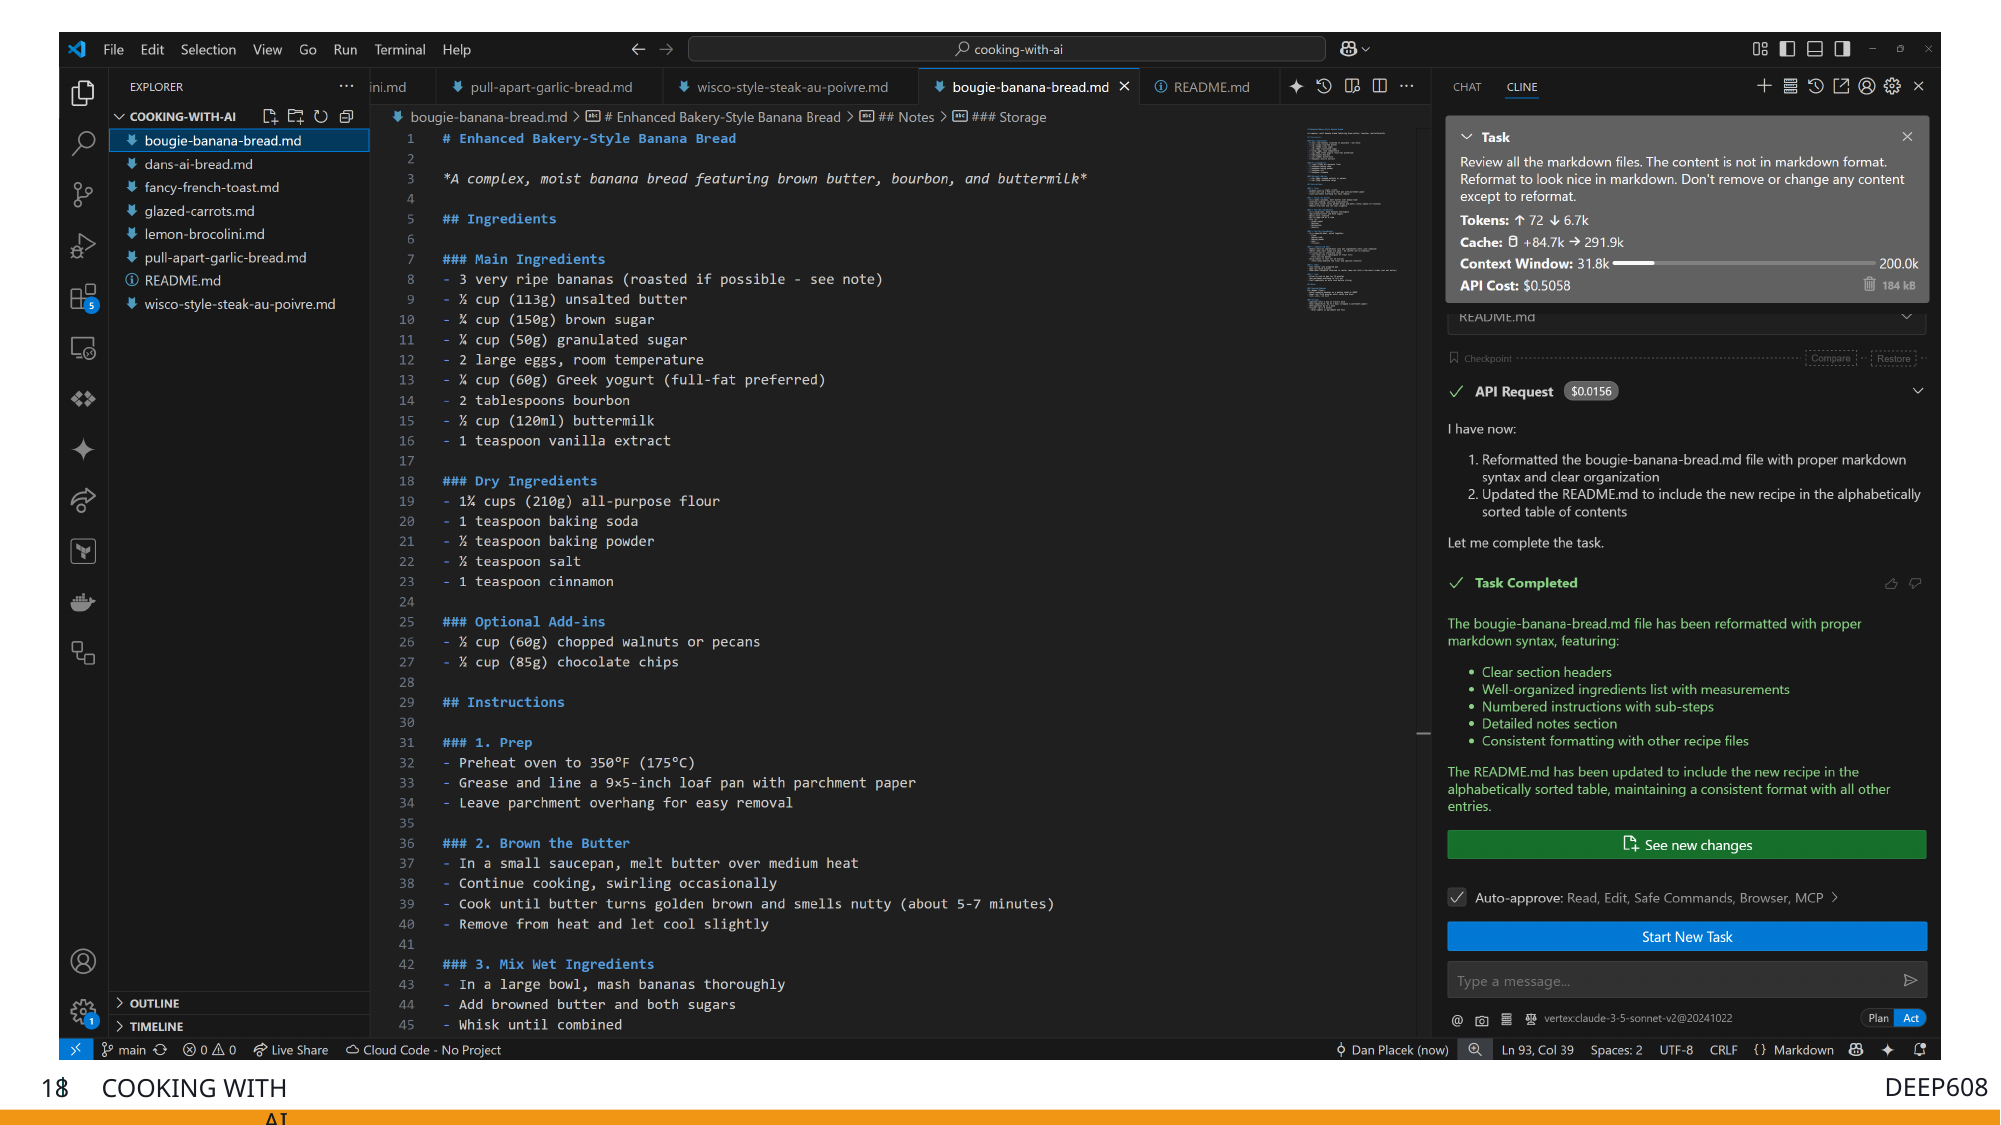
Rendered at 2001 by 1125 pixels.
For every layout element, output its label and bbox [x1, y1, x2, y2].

picture [59, 31, 1941, 1061]
